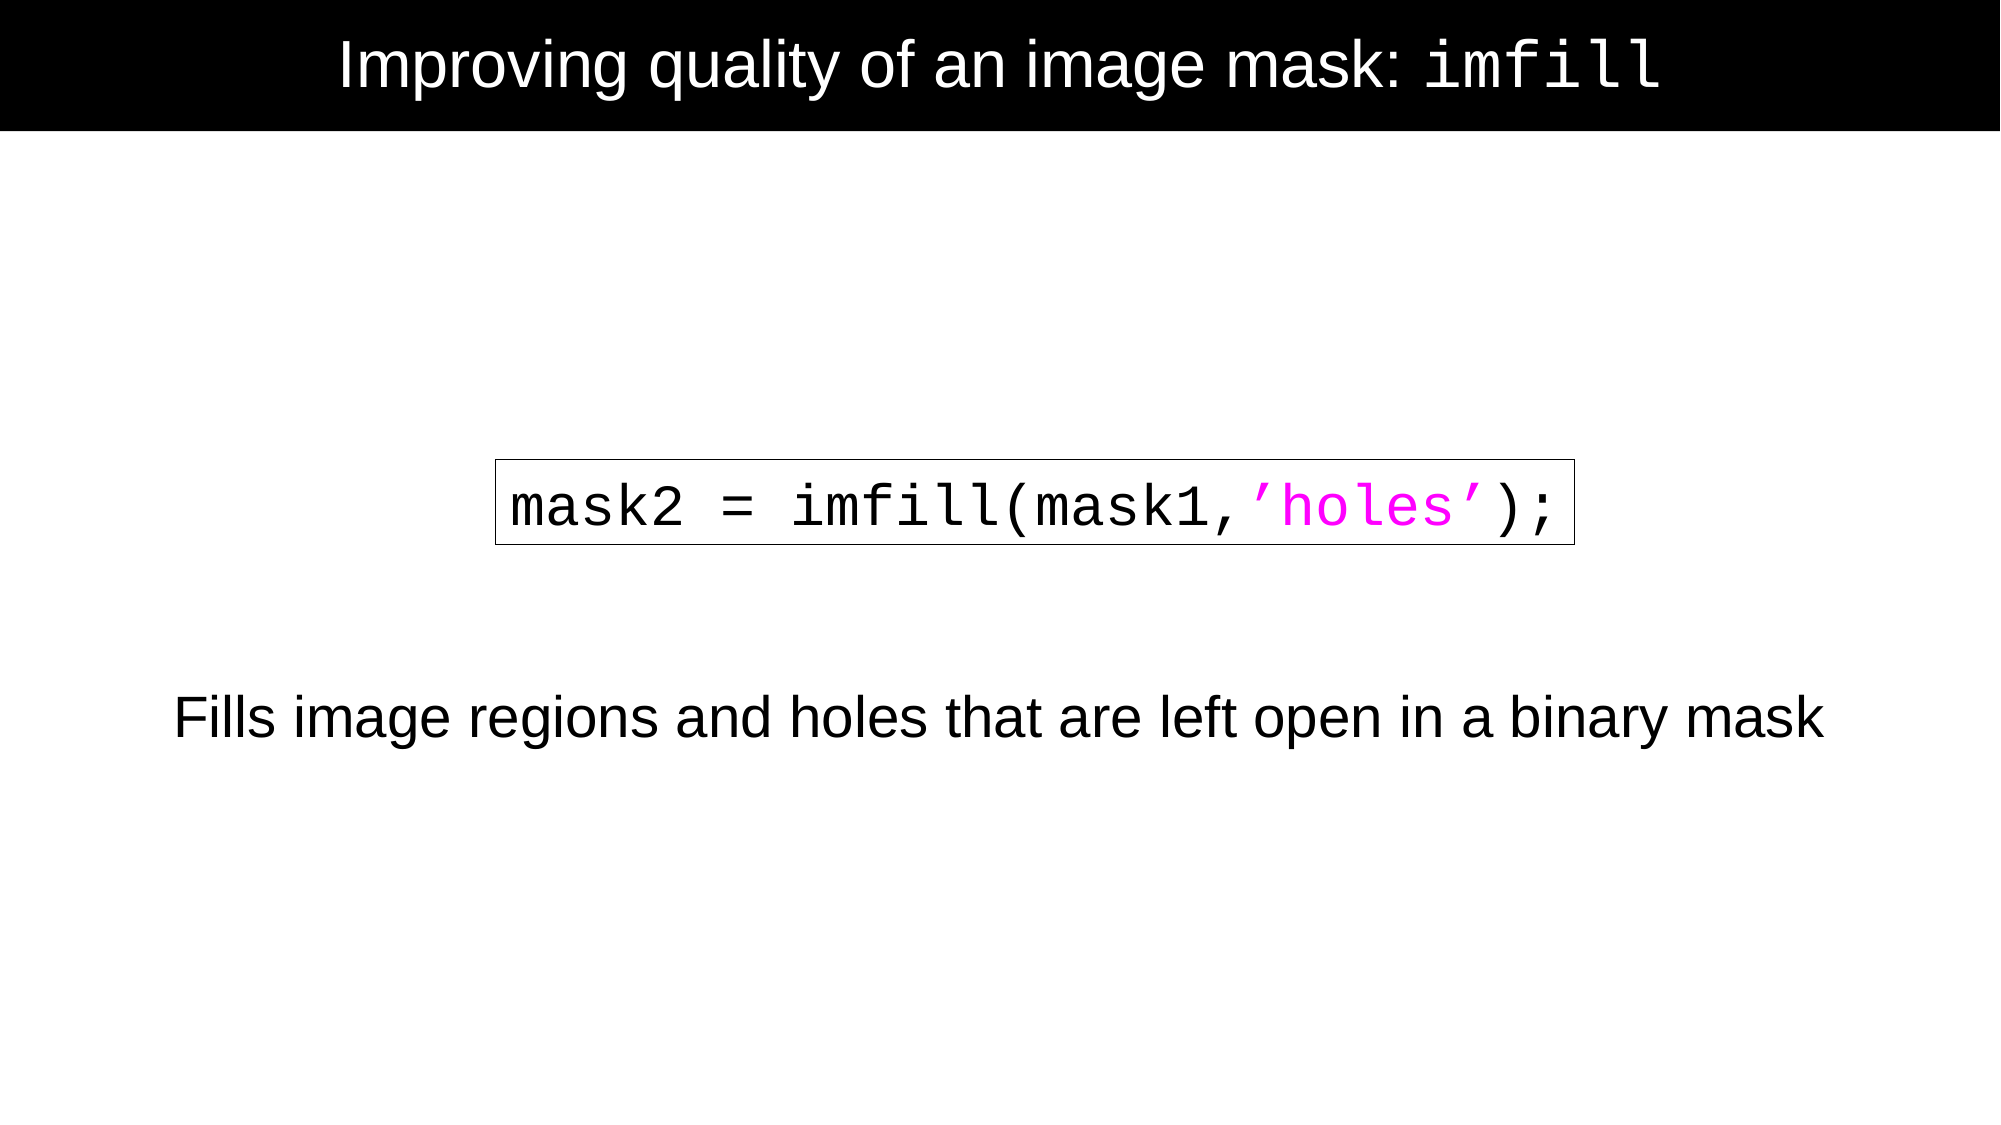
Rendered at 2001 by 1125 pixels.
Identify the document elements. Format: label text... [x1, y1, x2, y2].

list Fills image regions and holes that are left open in a binary mask [36, 679, 1964, 769]
text_box mask2 = imfill(mask1,’holes’); [495, 459, 1575, 545]
title Improving quality of an image mask: imfill [0, 0, 2000, 132]
